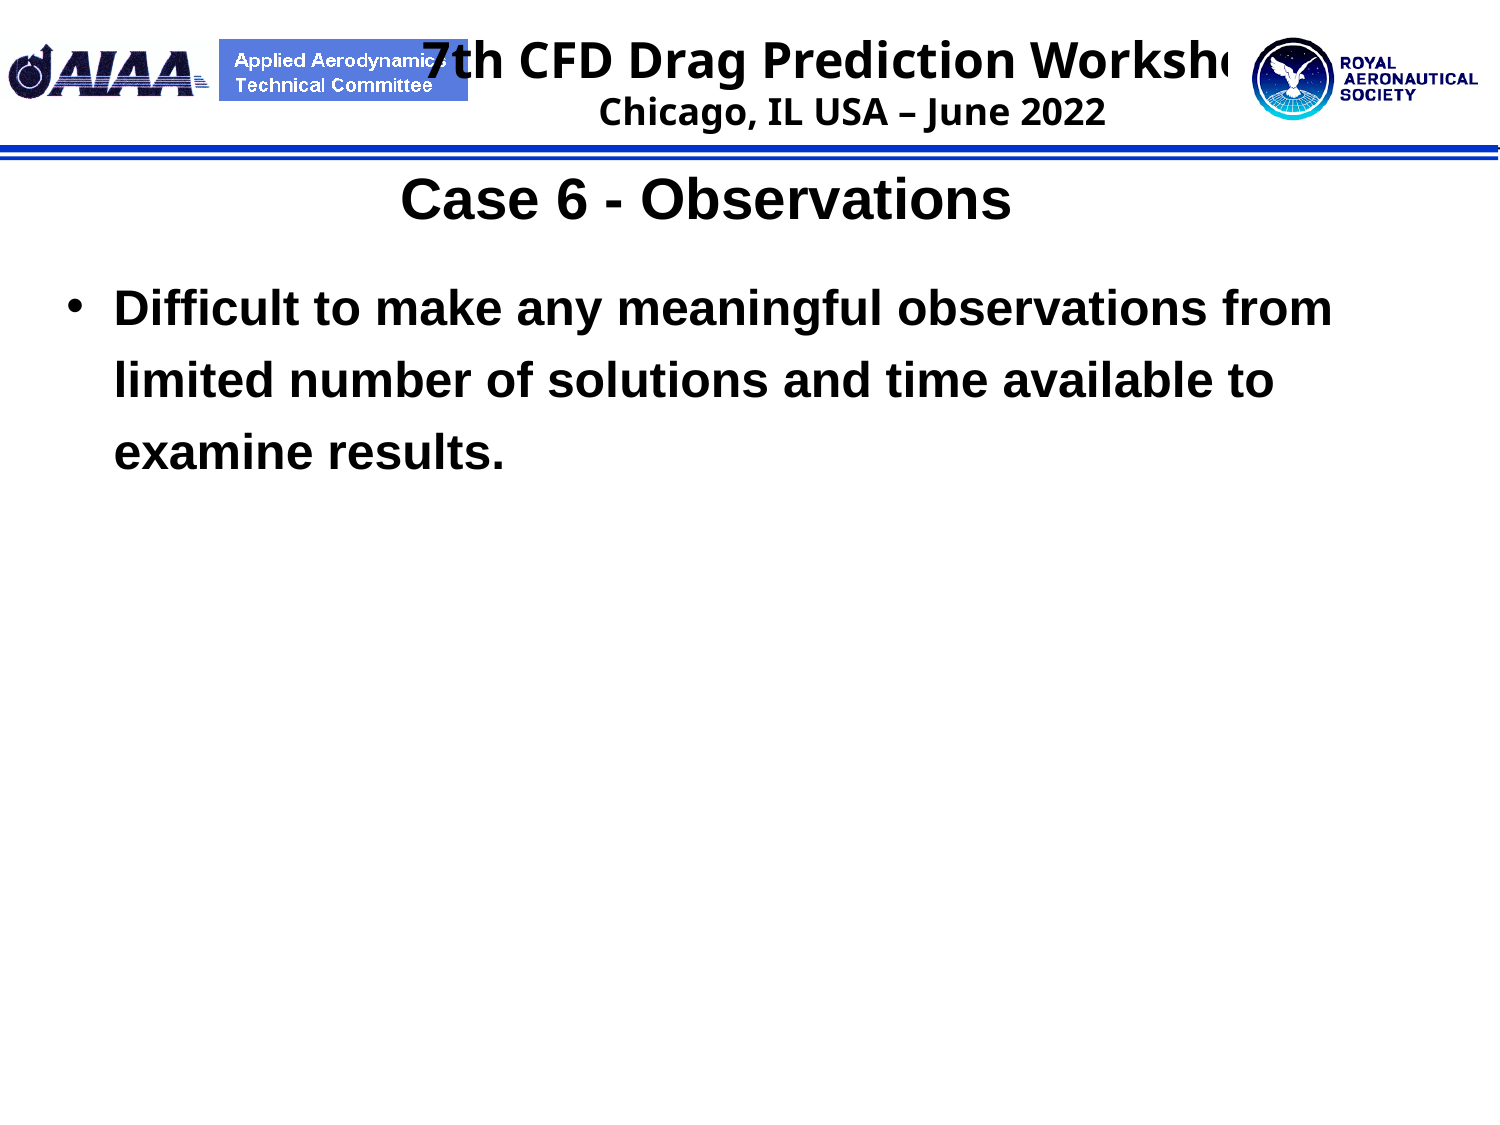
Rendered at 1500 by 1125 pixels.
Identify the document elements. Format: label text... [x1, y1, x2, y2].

text_box Difficult to make any meaningful observations from limited number of solutions and time available to examine results. [51, 255, 1449, 559]
picture [1228, 13, 1500, 144]
picture [1, 39, 468, 101]
text_box Case 6 - Observations [385, 153, 1029, 239]
picture [463, 56, 468, 73]
